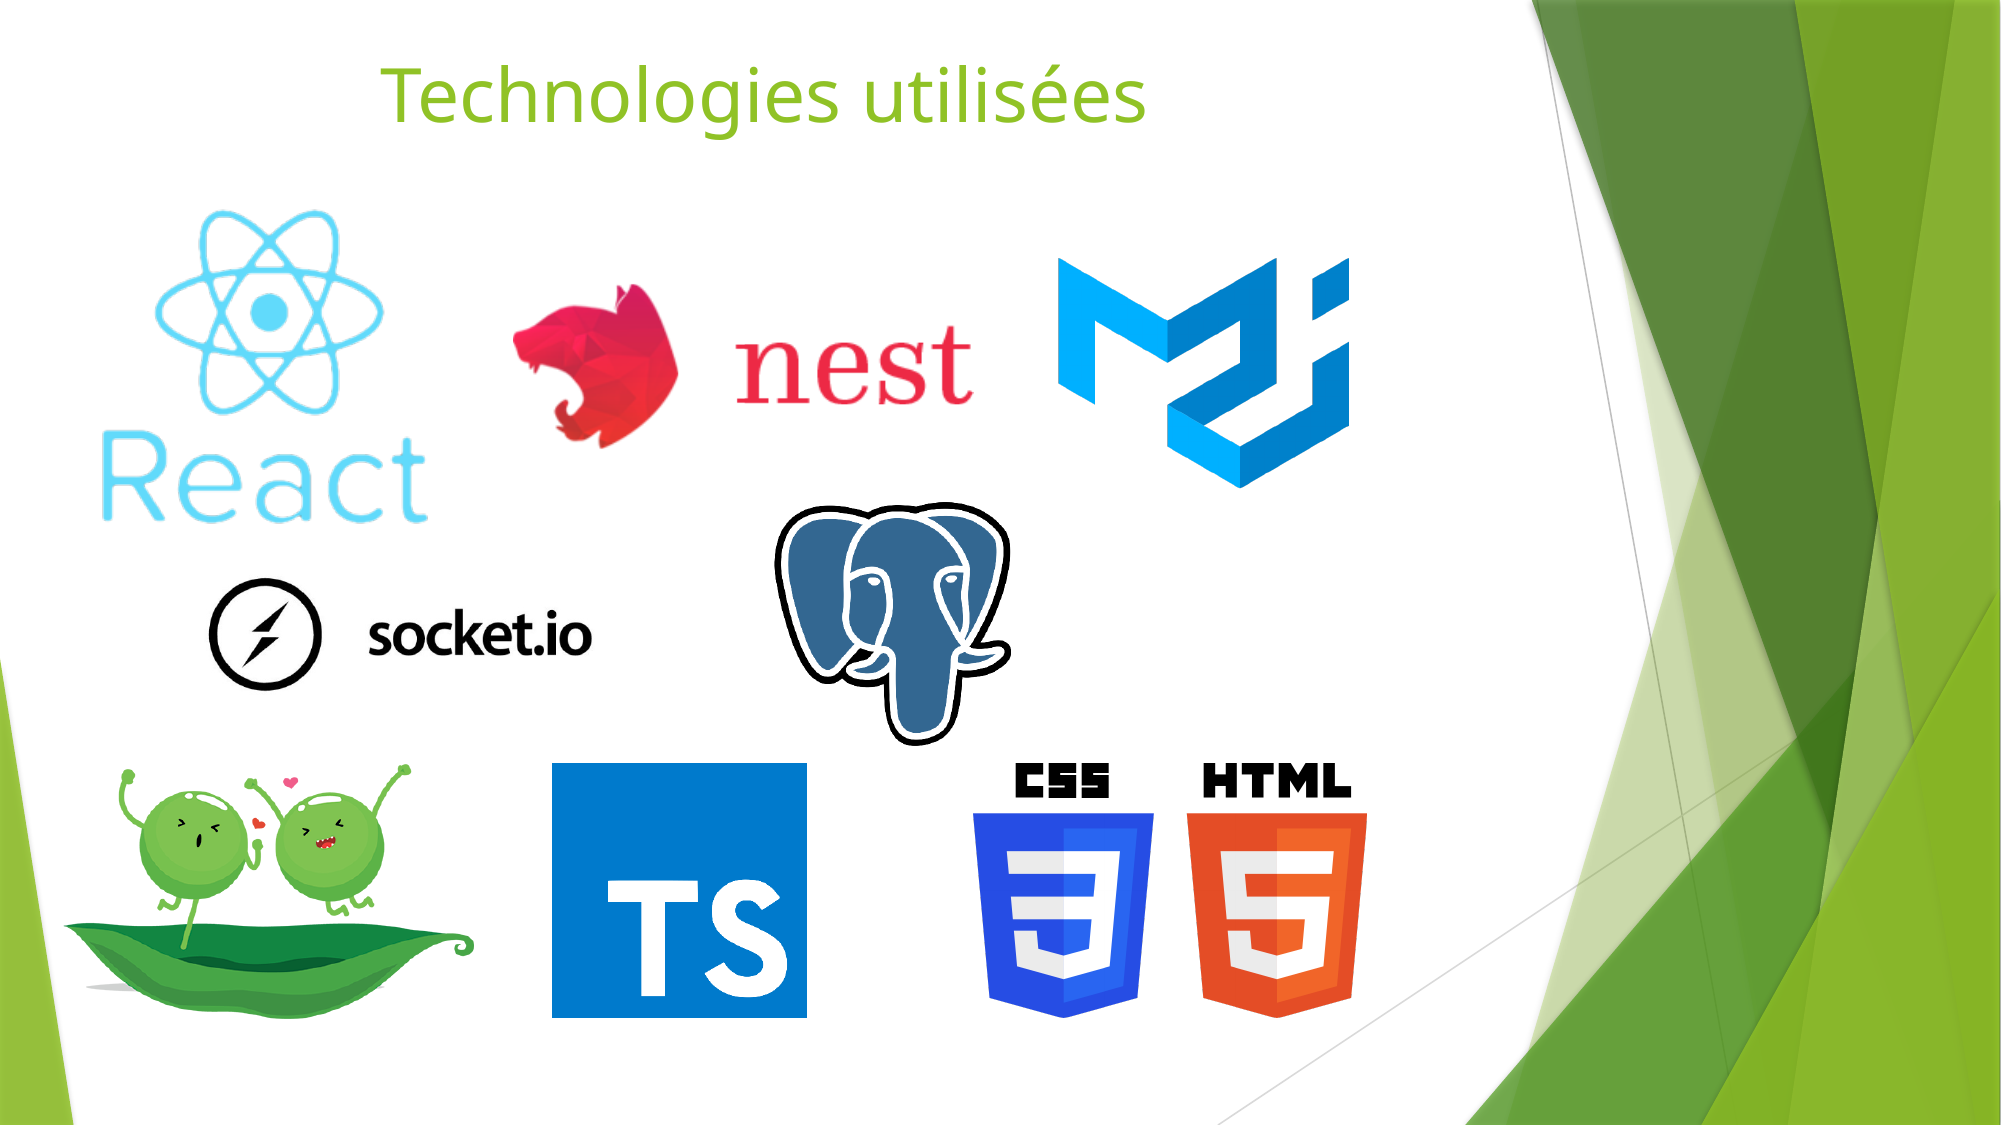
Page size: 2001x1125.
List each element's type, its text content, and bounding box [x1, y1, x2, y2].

title Technologies utilisées [59, 29, 1470, 155]
picture [0, 148, 975, 747]
picture [774, 166, 1402, 747]
picture [973, 762, 1367, 1018]
picture [551, 763, 807, 1018]
picture [62, 763, 474, 1019]
